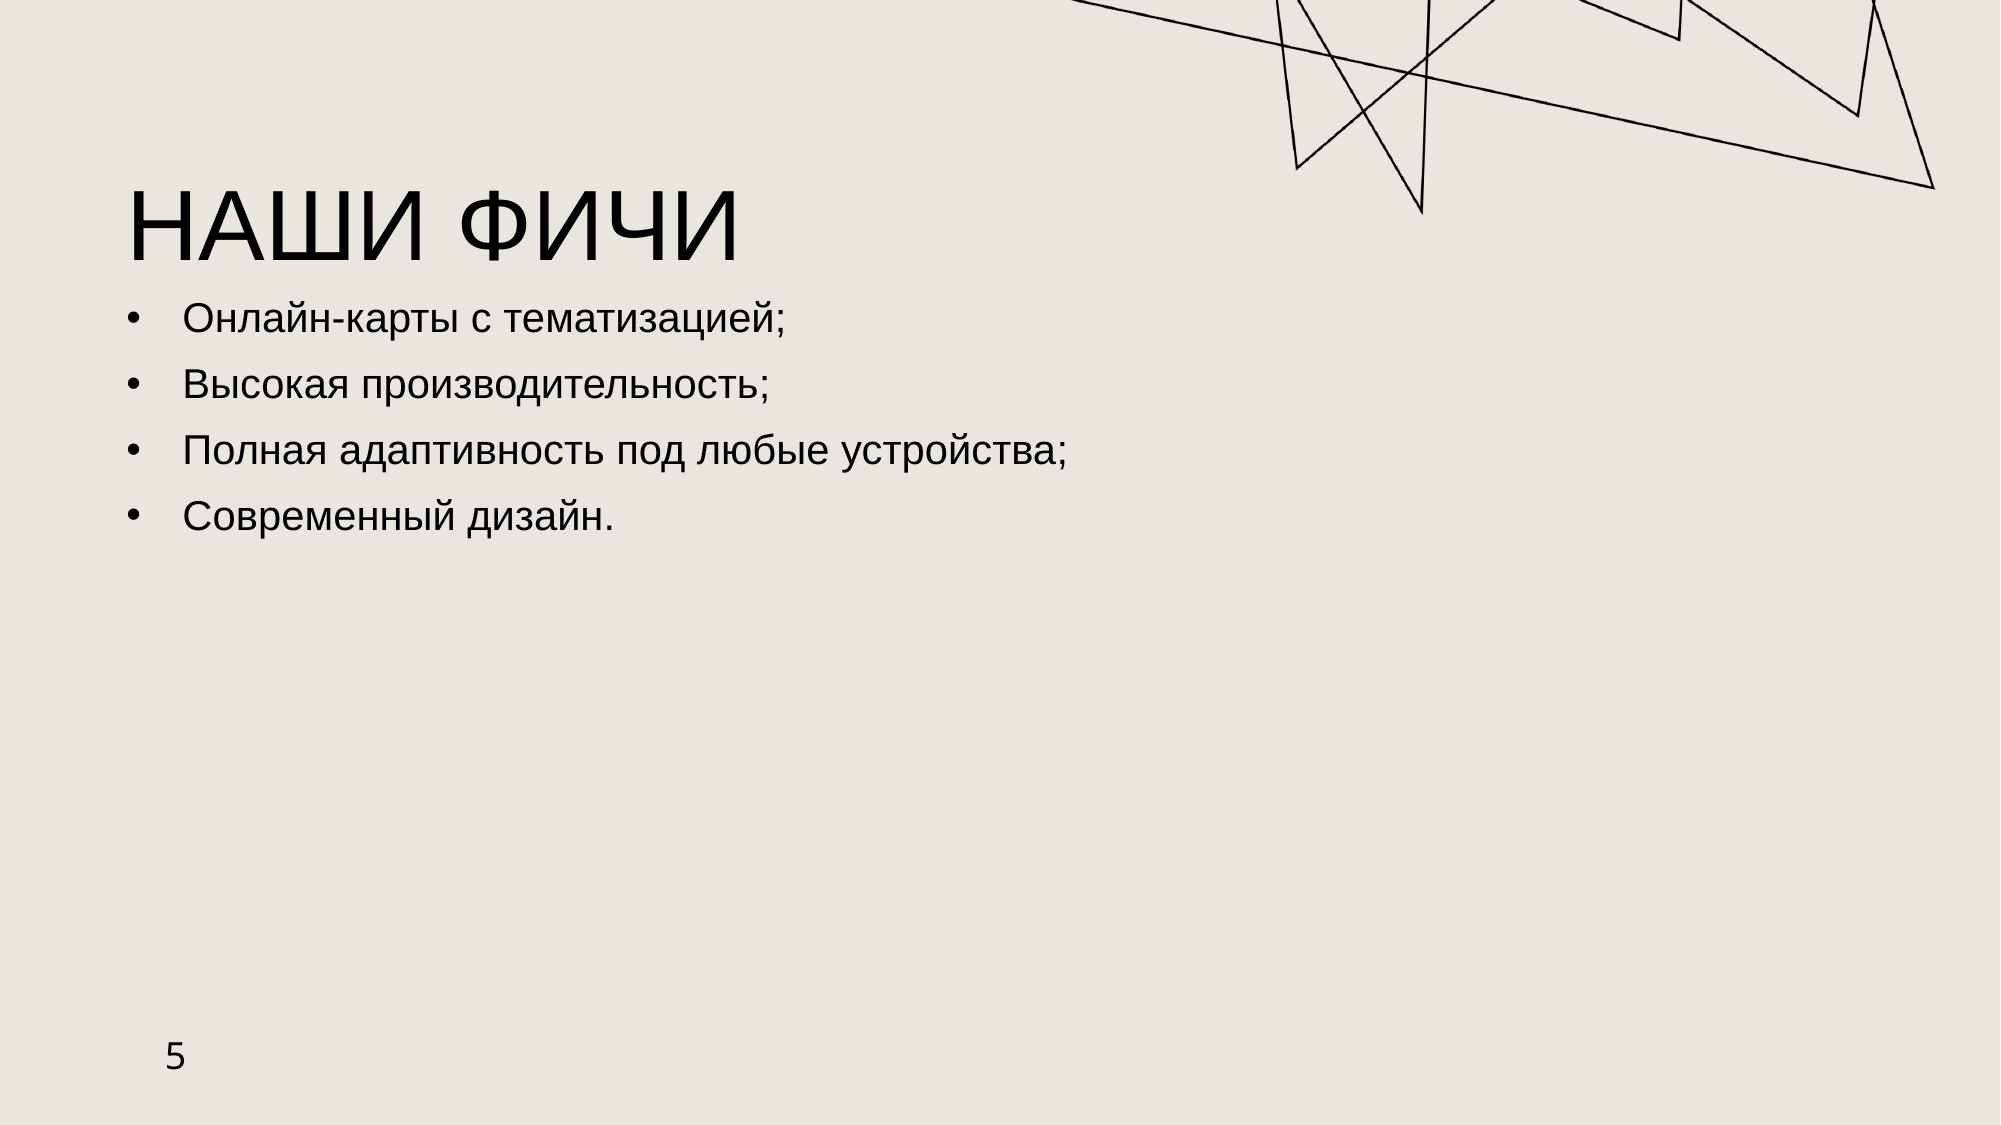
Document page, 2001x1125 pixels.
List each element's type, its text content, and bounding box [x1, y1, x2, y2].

picture [1039, 0, 2001, 216]
list Онлайн-карты с тематизацией; Высокая производительность; Полная адаптивность под любые устройства; Современный дизайн. [111, 289, 1158, 1058]
title Наши фичи [111, 57, 845, 289]
text_box 5 [150, 1024, 254, 1074]
